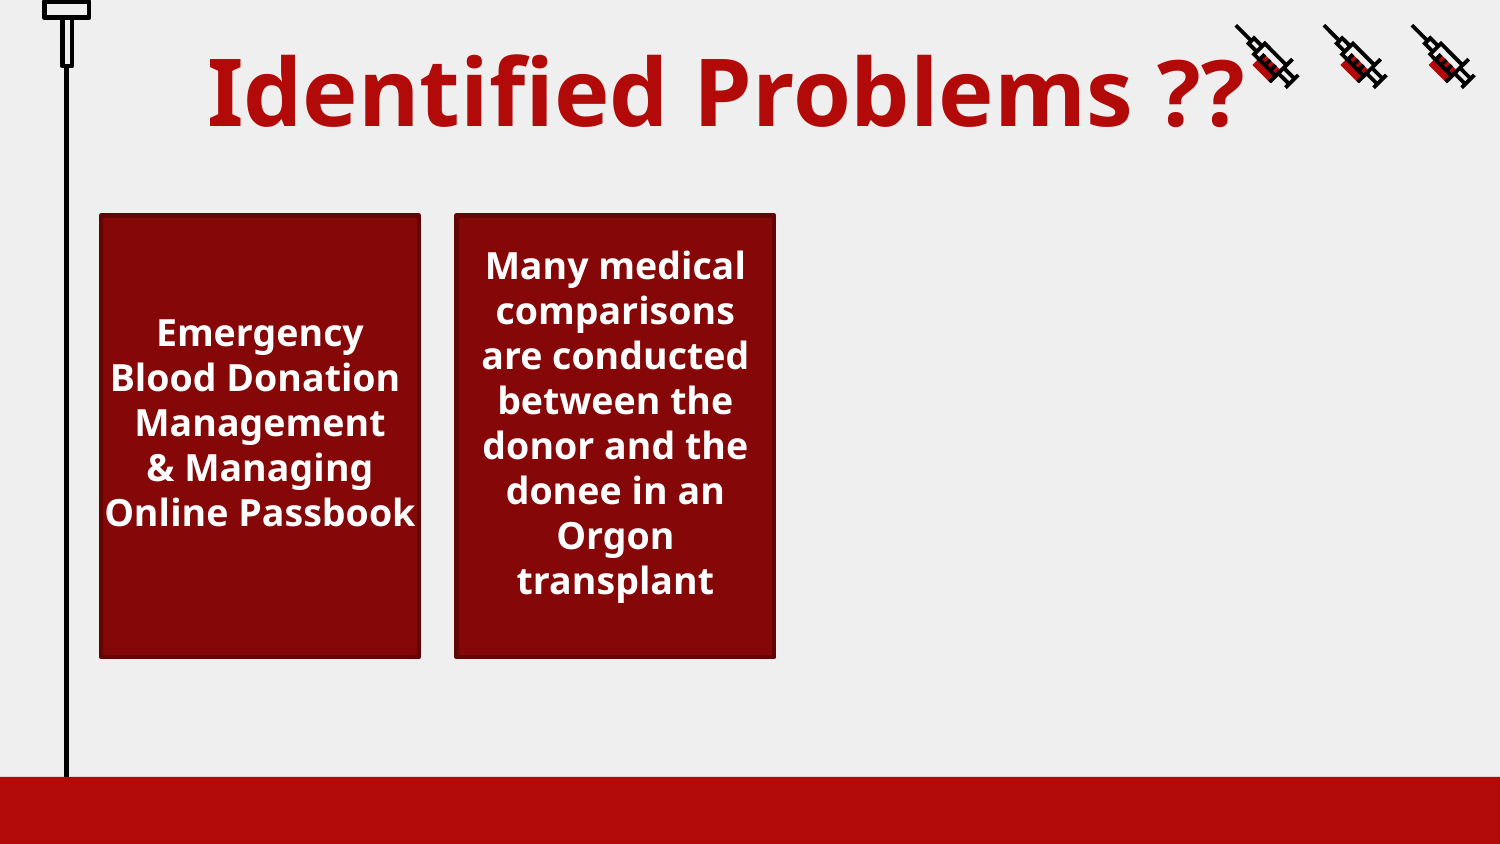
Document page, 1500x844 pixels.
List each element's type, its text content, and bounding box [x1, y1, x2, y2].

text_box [1322, 23, 1389, 90]
text_box [454, 213, 776, 279]
text_box [454, 565, 776, 659]
title Identified Problems ?? [0, 42, 1500, 137]
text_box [1410, 23, 1477, 90]
text_box Emergency Blood Donation Management & Managing Online Passbook [72, 279, 448, 565]
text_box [1234, 23, 1300, 90]
text_box [99, 213, 421, 279]
text_box [99, 565, 421, 659]
text_box Many medical comparisons are conducted between the donor and the donee in an Orgon transplant [449, 279, 782, 565]
